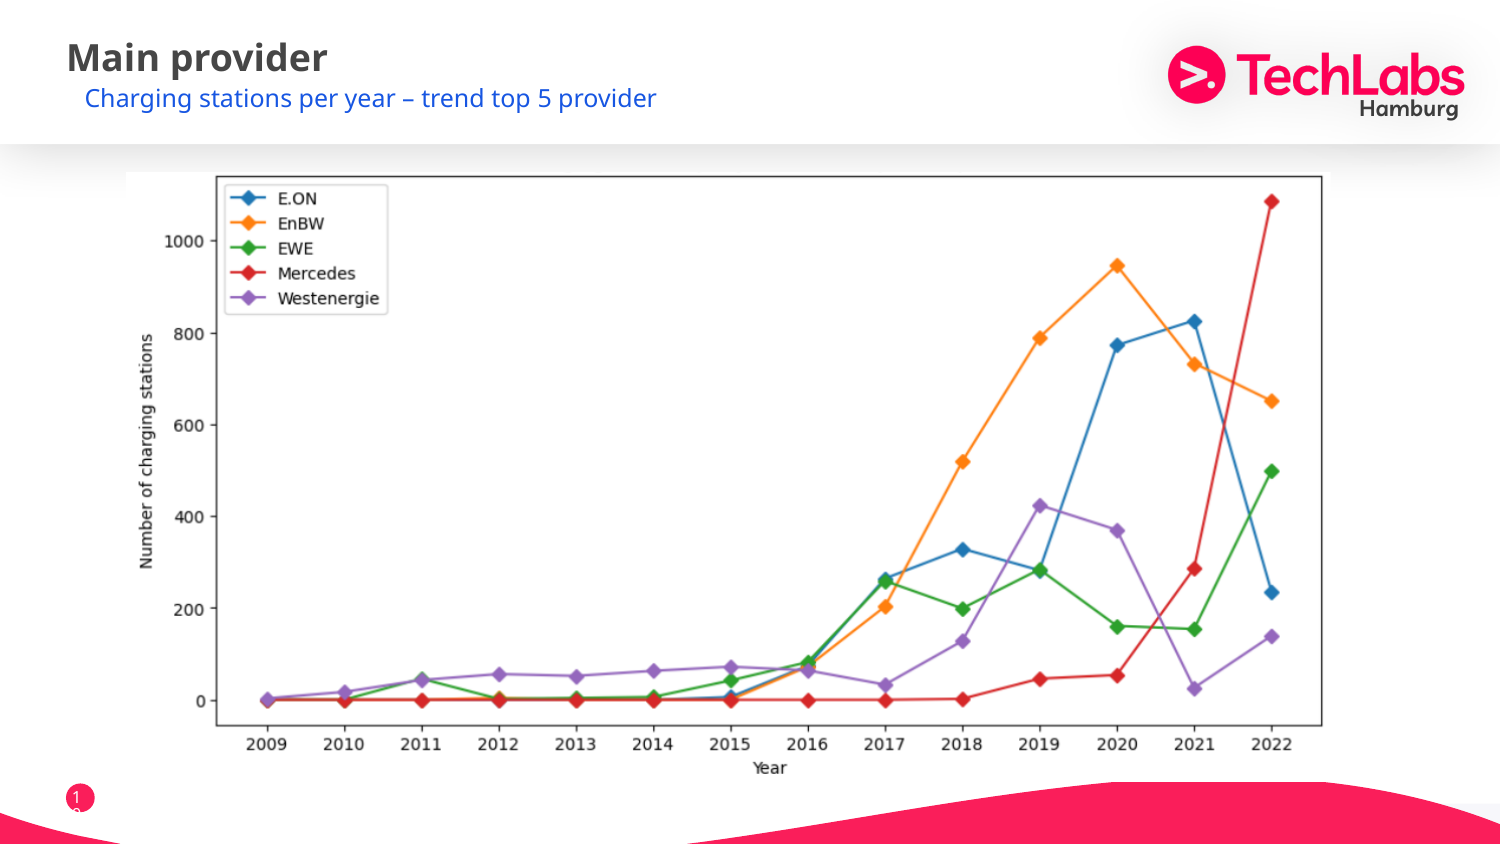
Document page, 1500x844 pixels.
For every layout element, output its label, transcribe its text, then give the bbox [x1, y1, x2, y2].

picture [125, 172, 1331, 782]
title Main provider [65, 39, 1153, 86]
subtitle Charging stations per year – trend top 5 provider [65, 86, 1153, 131]
slide_number 10 [71, 788, 90, 809]
picture [1145, 27, 1489, 142]
